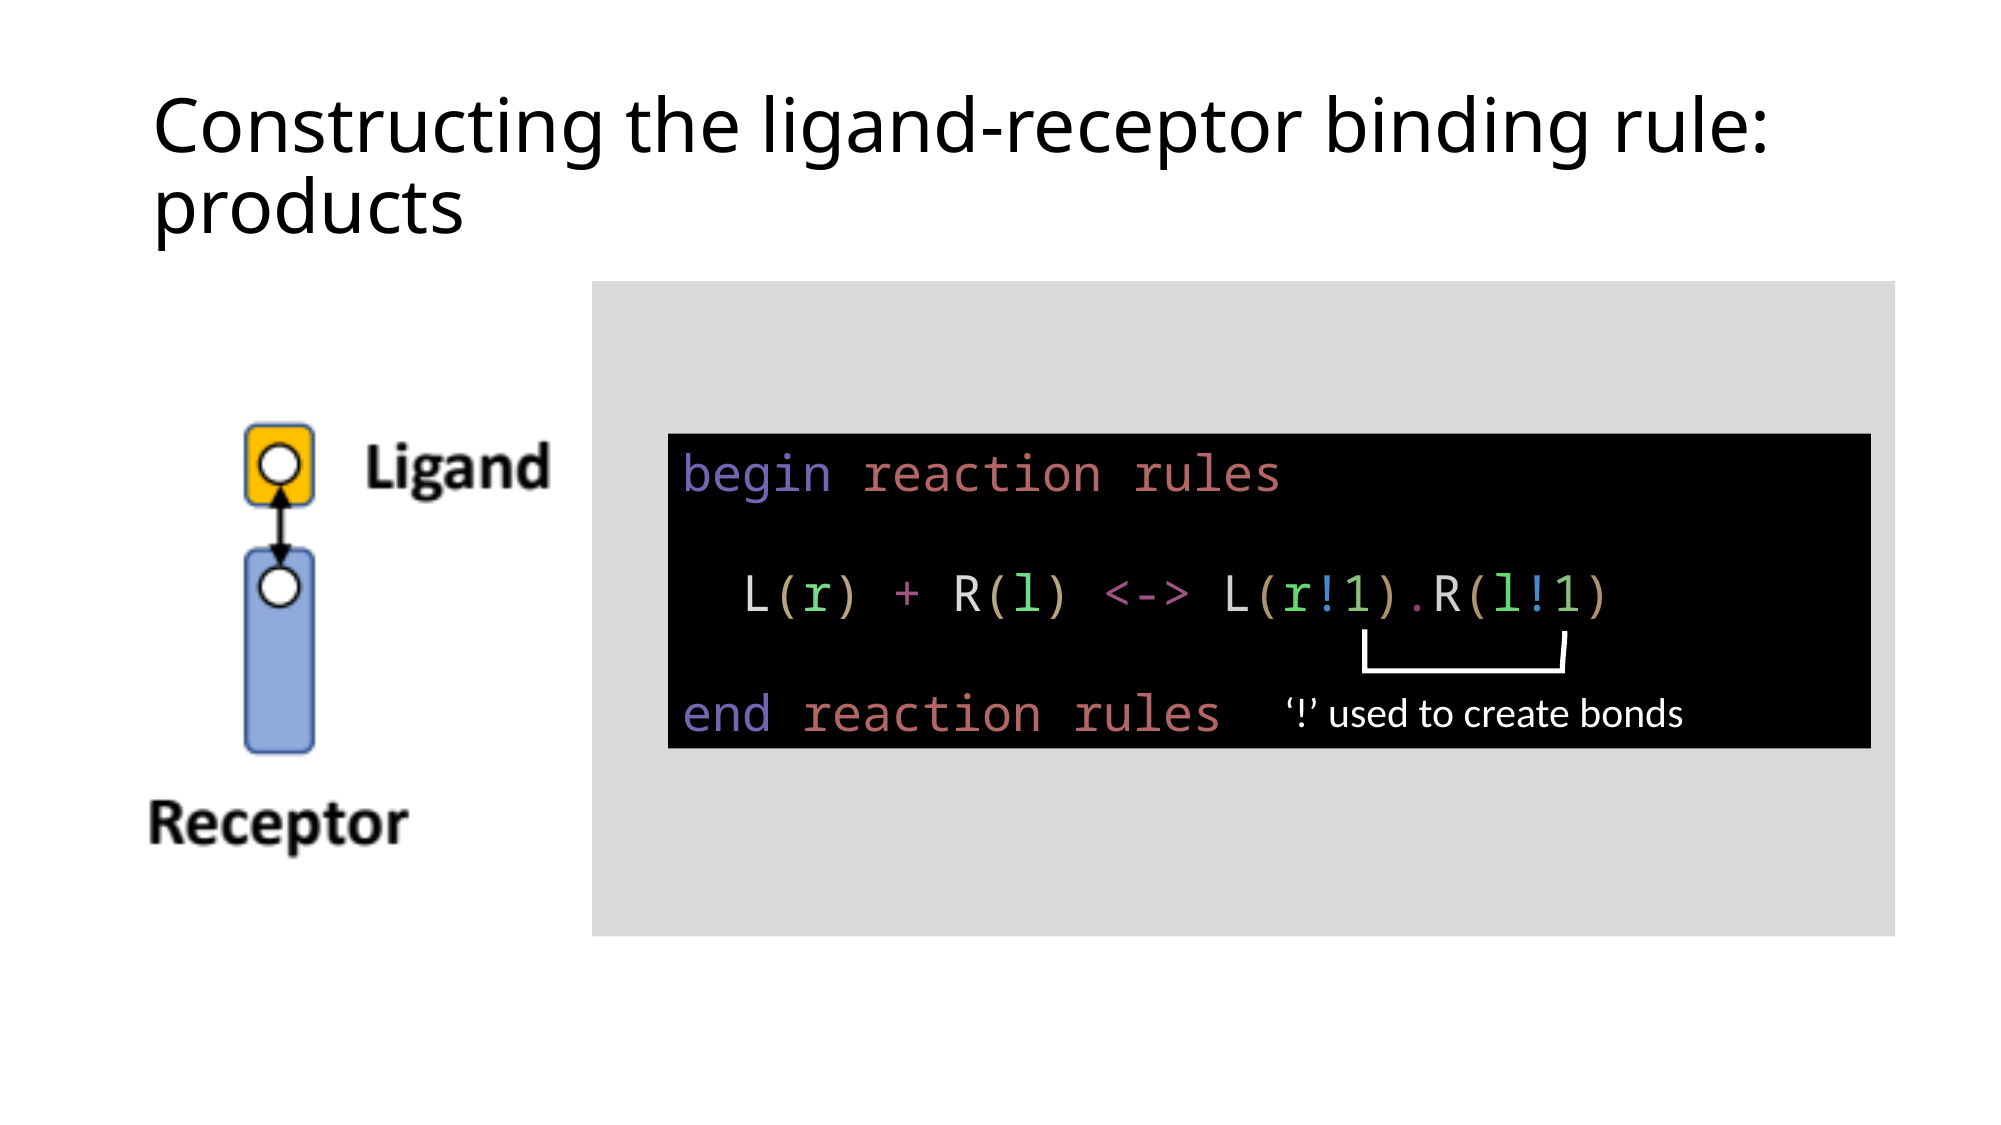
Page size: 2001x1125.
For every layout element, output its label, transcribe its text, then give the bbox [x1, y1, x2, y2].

text_box [591, 280, 1896, 937]
title Constructing the ligand-receptor binding rule: products [137, 59, 1910, 278]
picture [104, 399, 592, 906]
text_box [1363, 629, 1566, 672]
text_box ‘!’ used to create bonds [1269, 678, 1744, 744]
text_box begin reaction rules L(r) + R(l) <-> L(r!1).R(l!1) end reaction rules [668, 433, 1871, 749]
